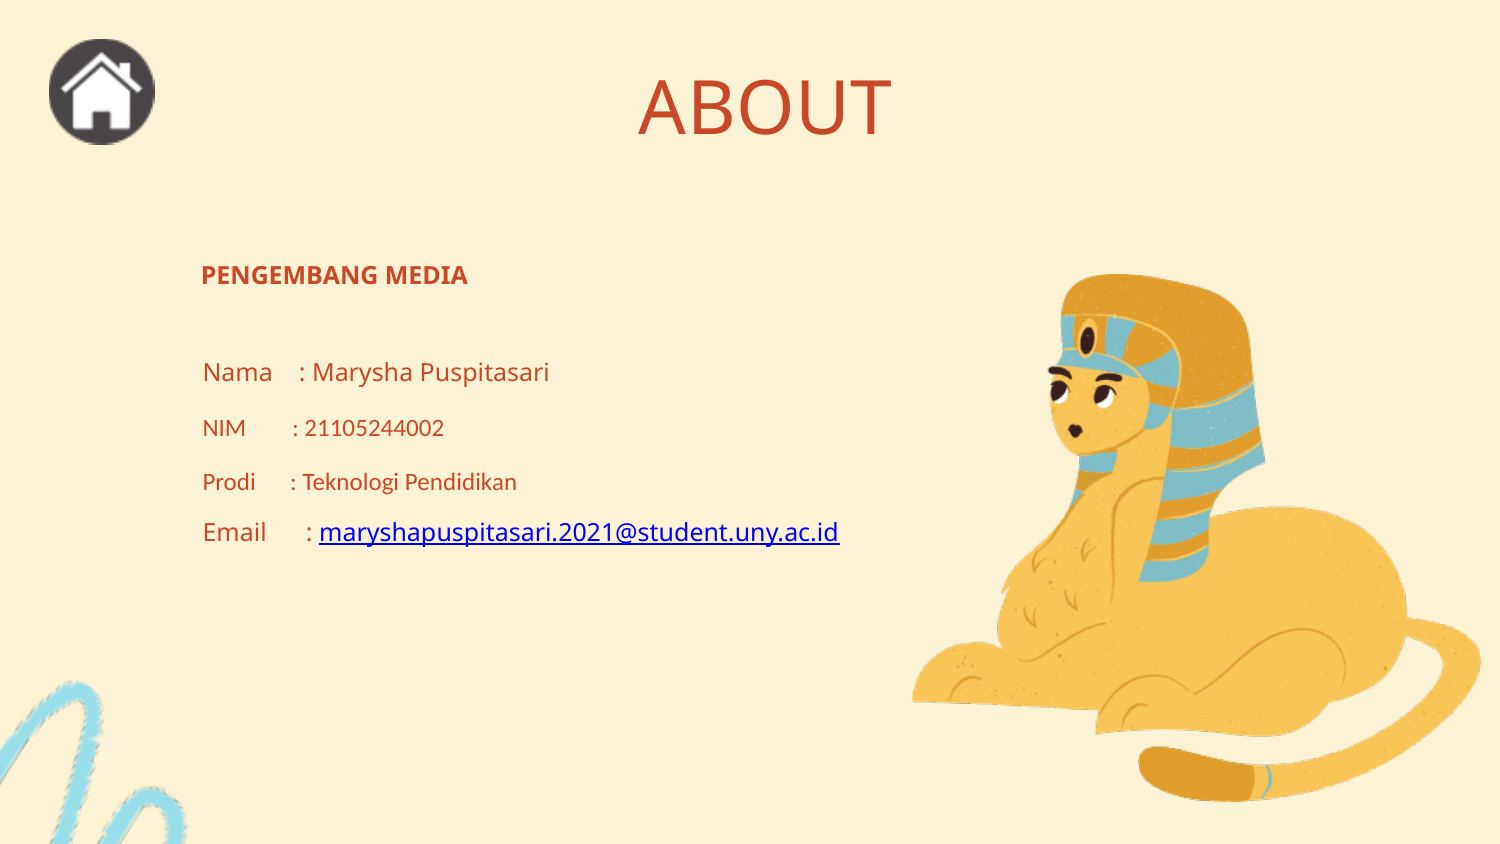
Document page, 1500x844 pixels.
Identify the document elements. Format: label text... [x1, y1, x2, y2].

picture [0, 666, 277, 844]
picture [912, 274, 1481, 802]
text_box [200, 202, 1325, 606]
picture [49, 39, 156, 145]
text_box ABOUT [478, 50, 1053, 150]
